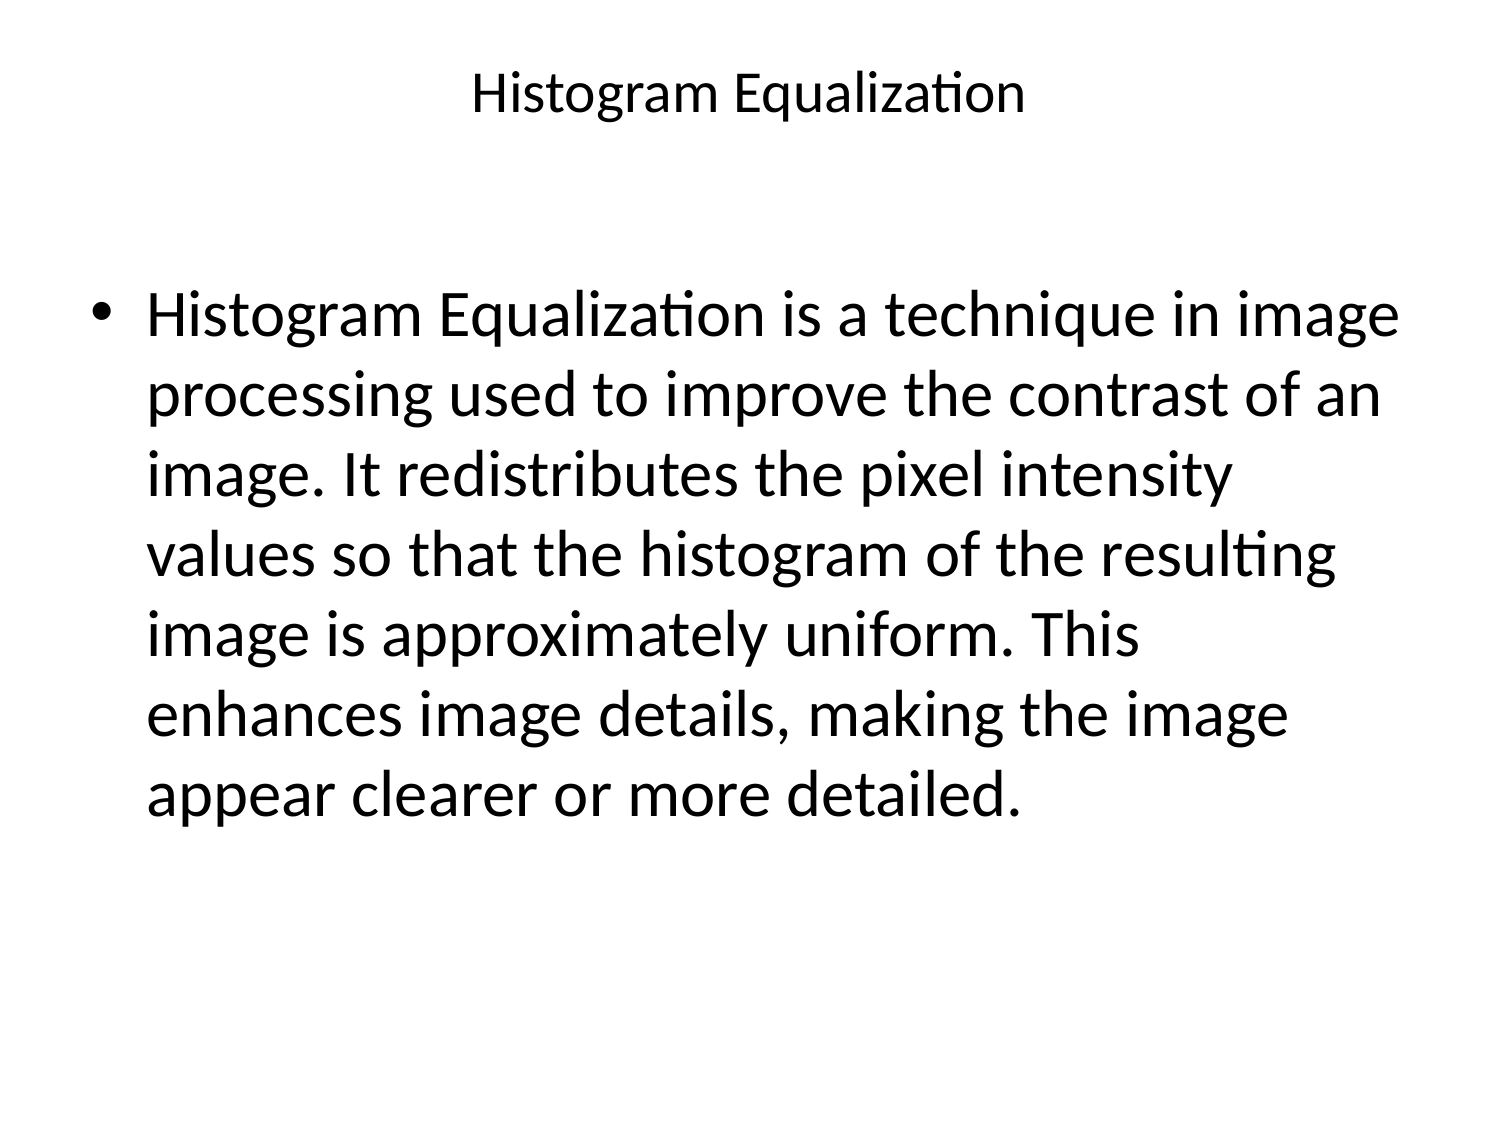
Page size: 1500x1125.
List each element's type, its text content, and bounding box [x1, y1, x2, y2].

list Histogram Equalization is a technique in image processing used to improve the contrast of an image. It redistributes the pixel intensity values so that the histogram of the resulting image is approximately uniform. This enhances image details, making the image appear clearer or more detailed. [75, 262, 1425, 1005]
title Histogram Equalization [75, 45, 1425, 133]
